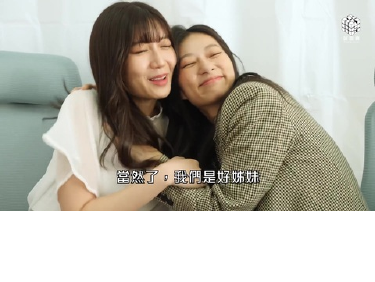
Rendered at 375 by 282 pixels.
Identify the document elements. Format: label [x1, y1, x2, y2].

picture [0, 0, 375, 212]
